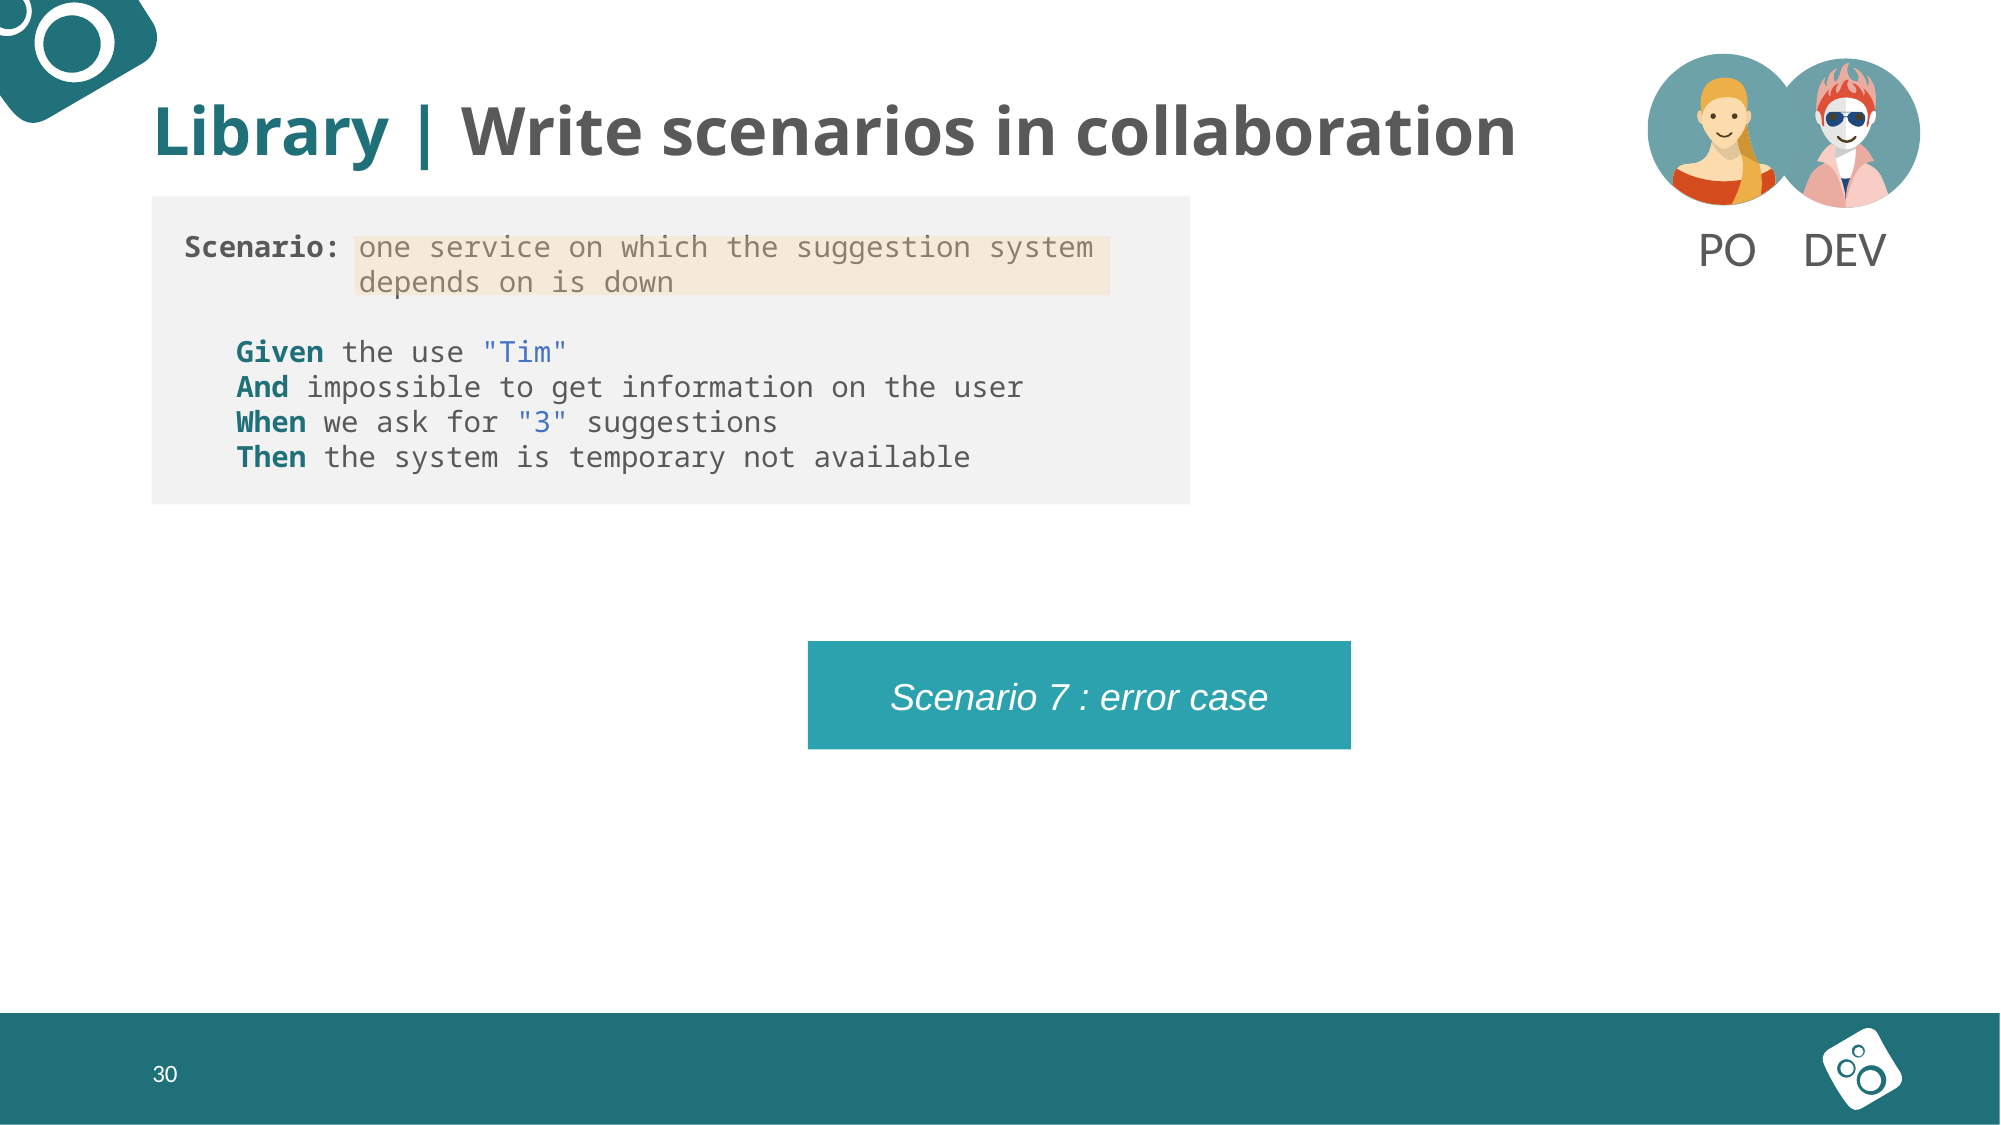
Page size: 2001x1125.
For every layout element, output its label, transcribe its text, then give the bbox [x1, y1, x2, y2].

text_box PO [1654, 218, 1771, 284]
text_box [1863, 60, 1921, 194]
text_box [1863, 88, 1875, 127]
text_box [1869, 110, 1876, 125]
text_box Scenario: one service on which the suggestion system depends on is down Given the use "Tim" And impossible to get information on the user When we ask for "3" suggestions Then the system is temporary not available [149, 208, 1192, 506]
text_box [1863, 163, 1889, 206]
text_box Scenario 7 : error case [806, 639, 1353, 751]
text_box [1863, 145, 1875, 165]
picture [1647, 53, 1800, 210]
text_box [1863, 105, 1872, 141]
text_box Library | Write scenarios in collaboration [1805, 59, 1863, 208]
text_box Library | Write scenarios in collaboration [137, 59, 1642, 208]
text_box [352, 234, 1112, 297]
text_box 1 [137, 1042, 343, 1103]
text_box DEV [1771, 209, 1918, 284]
text_box [1863, 75, 1876, 111]
